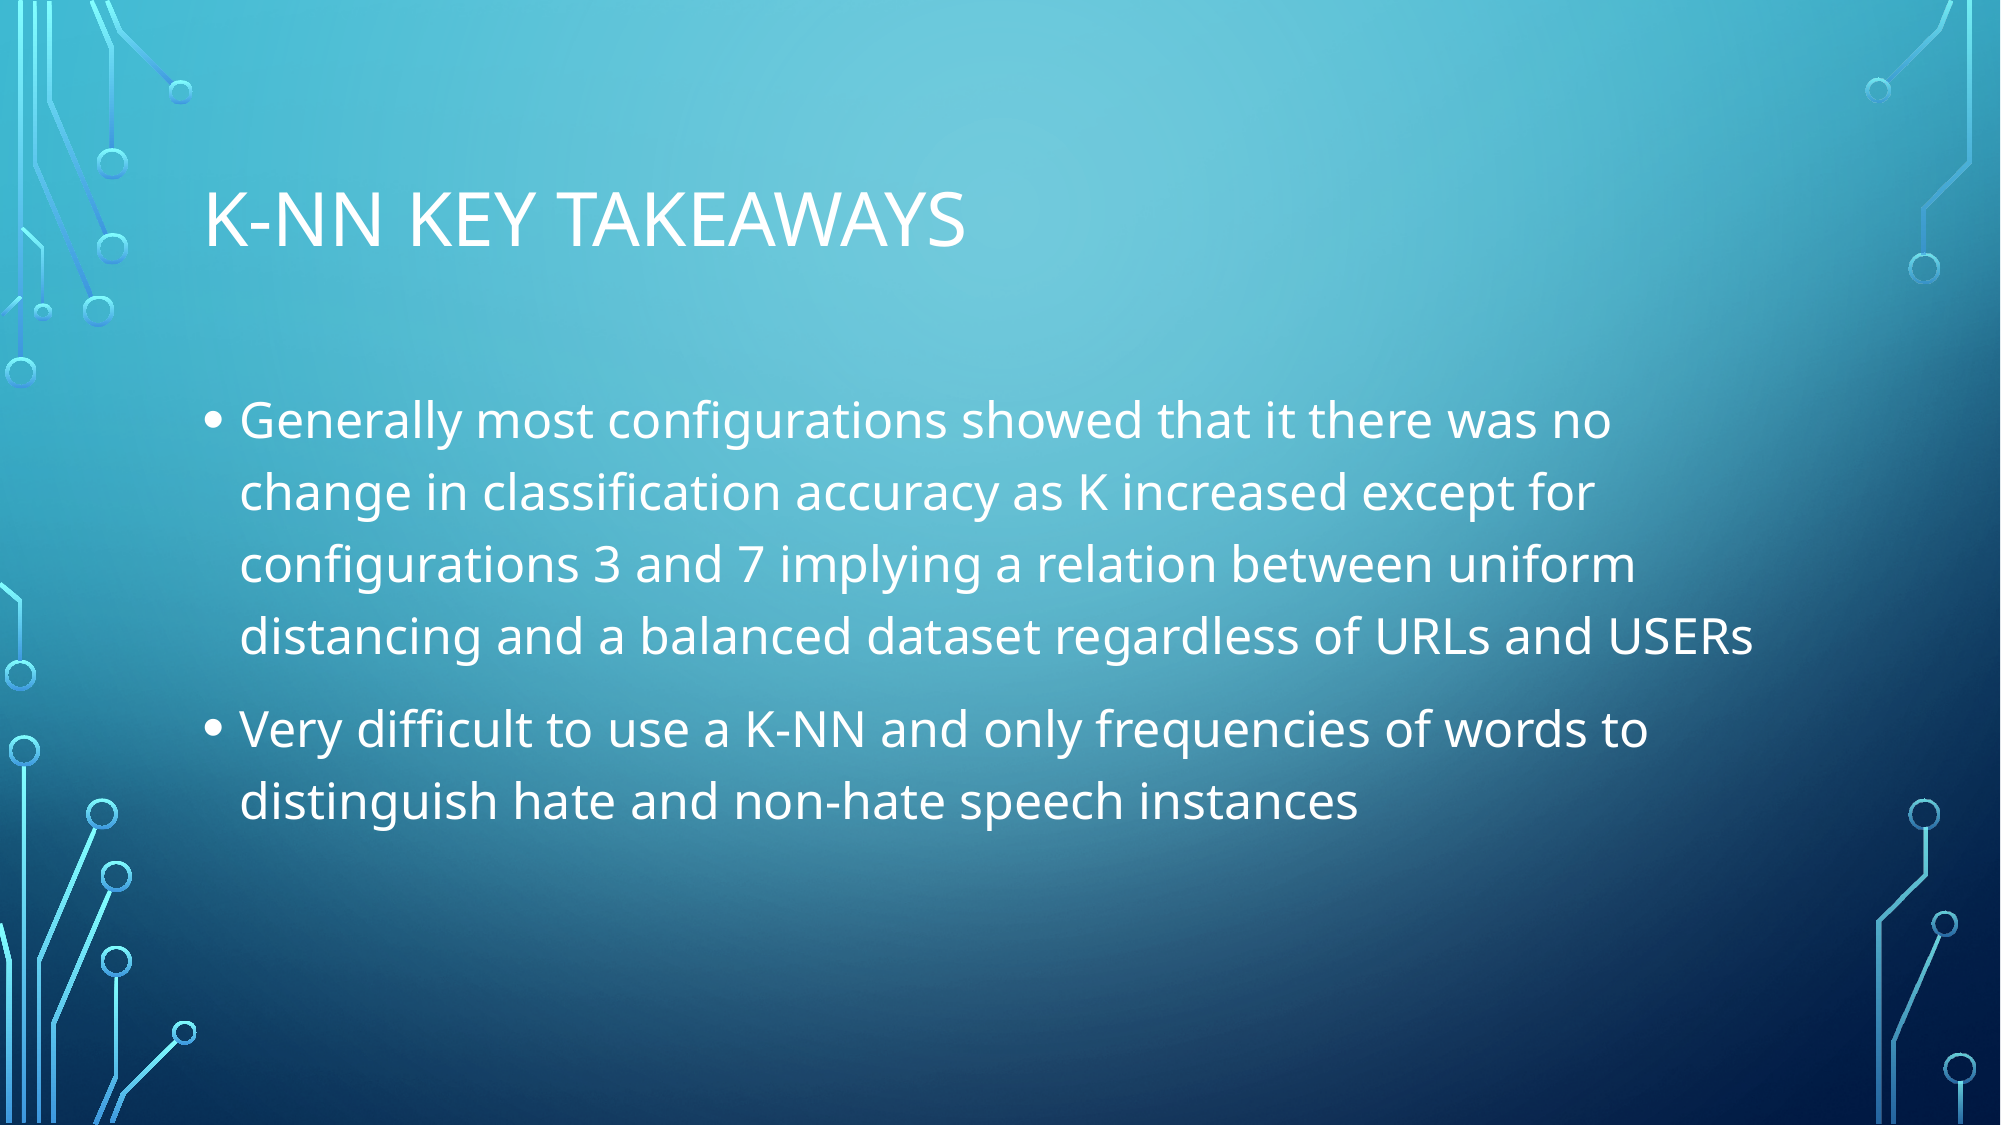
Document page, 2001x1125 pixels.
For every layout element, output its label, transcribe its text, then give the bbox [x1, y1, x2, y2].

list Generally most configurations showed that it there was no change in classification accuracy as K increased except for configurations 3 and 7 implying a relation between uniform distancing and a balanced dataset regardless of URLs and USERs Very difficult to use a K-NN and only frequencies of words to distinguish hate and non-hate speech instances [187, 369, 1813, 950]
title K-NN Key Takeaways [187, 101, 1813, 344]
